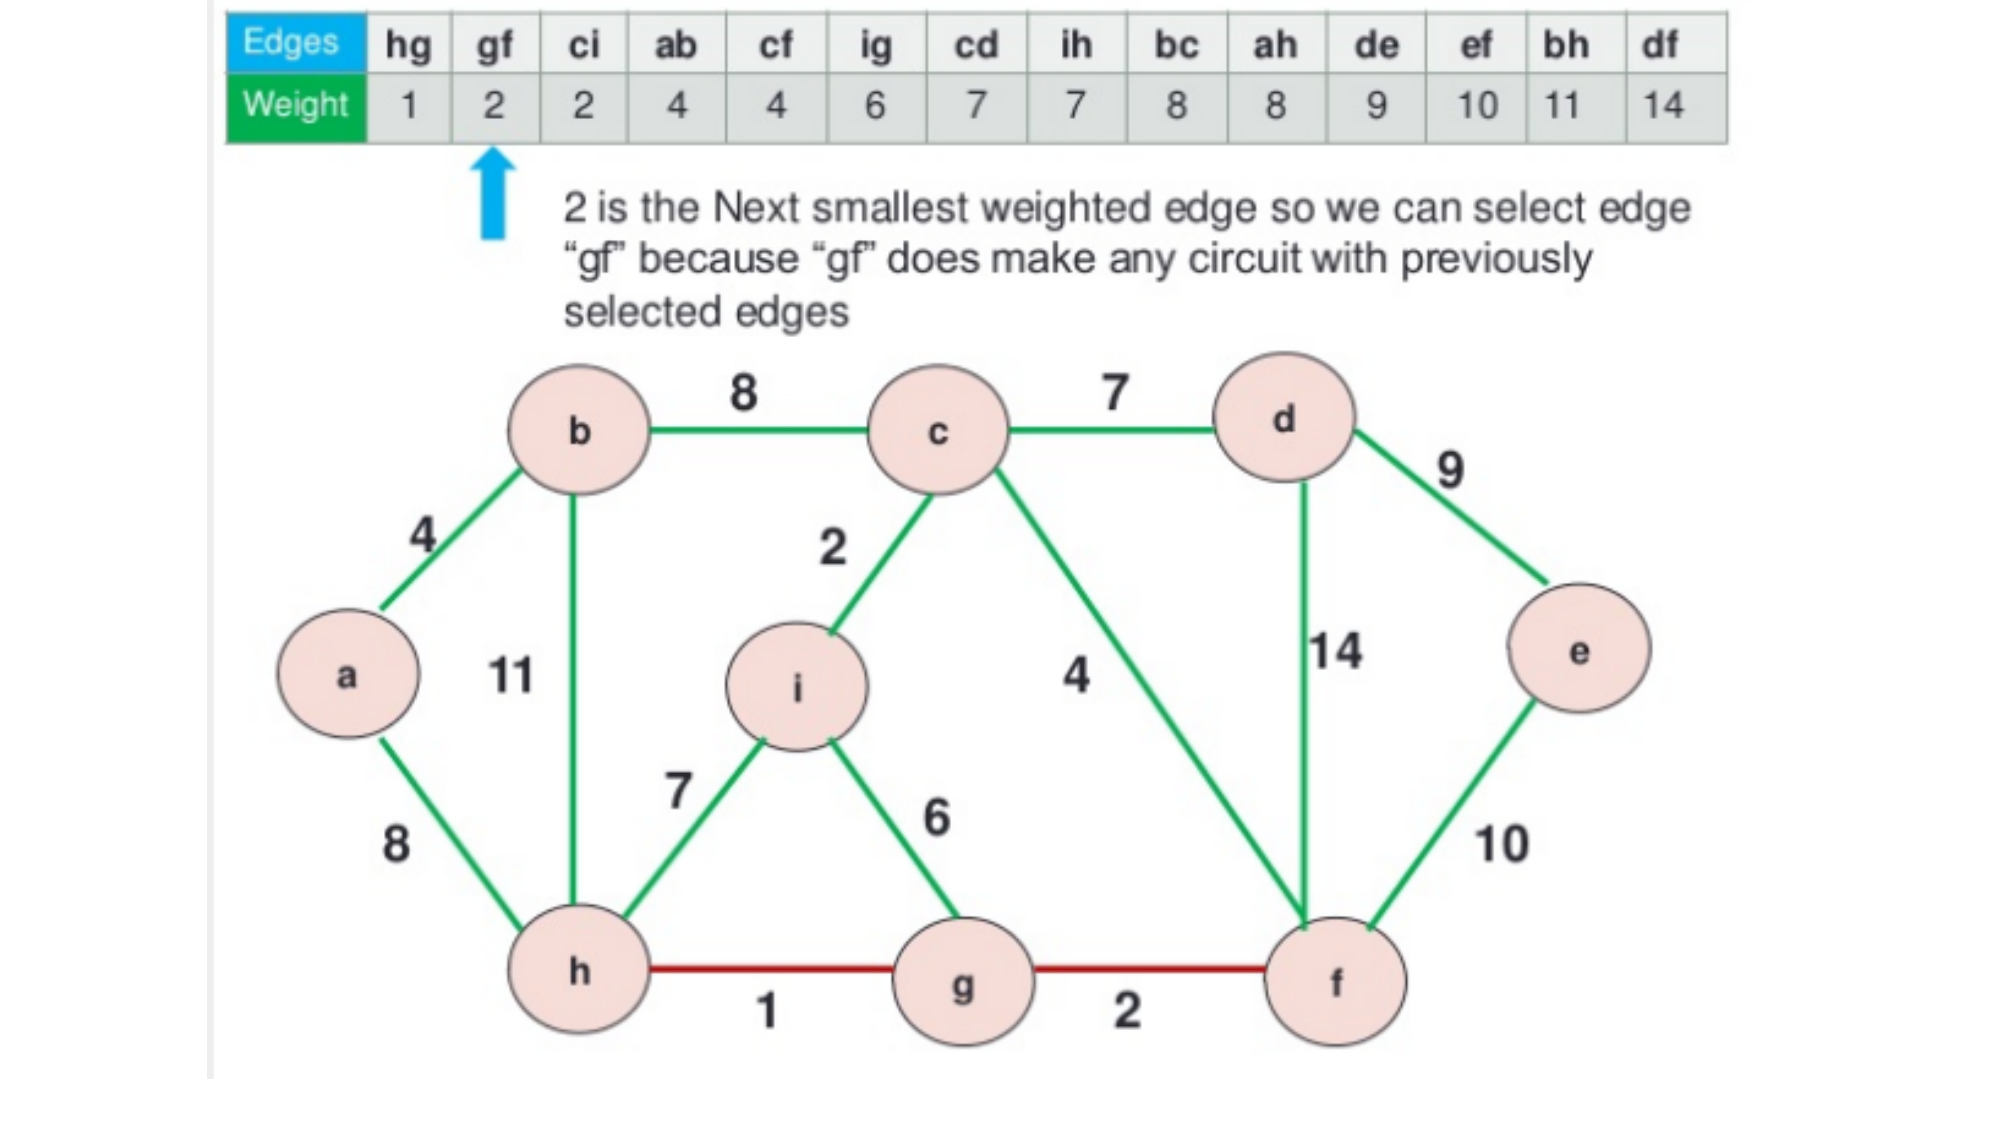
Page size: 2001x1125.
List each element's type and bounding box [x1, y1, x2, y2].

picture [207, 0, 1751, 1079]
